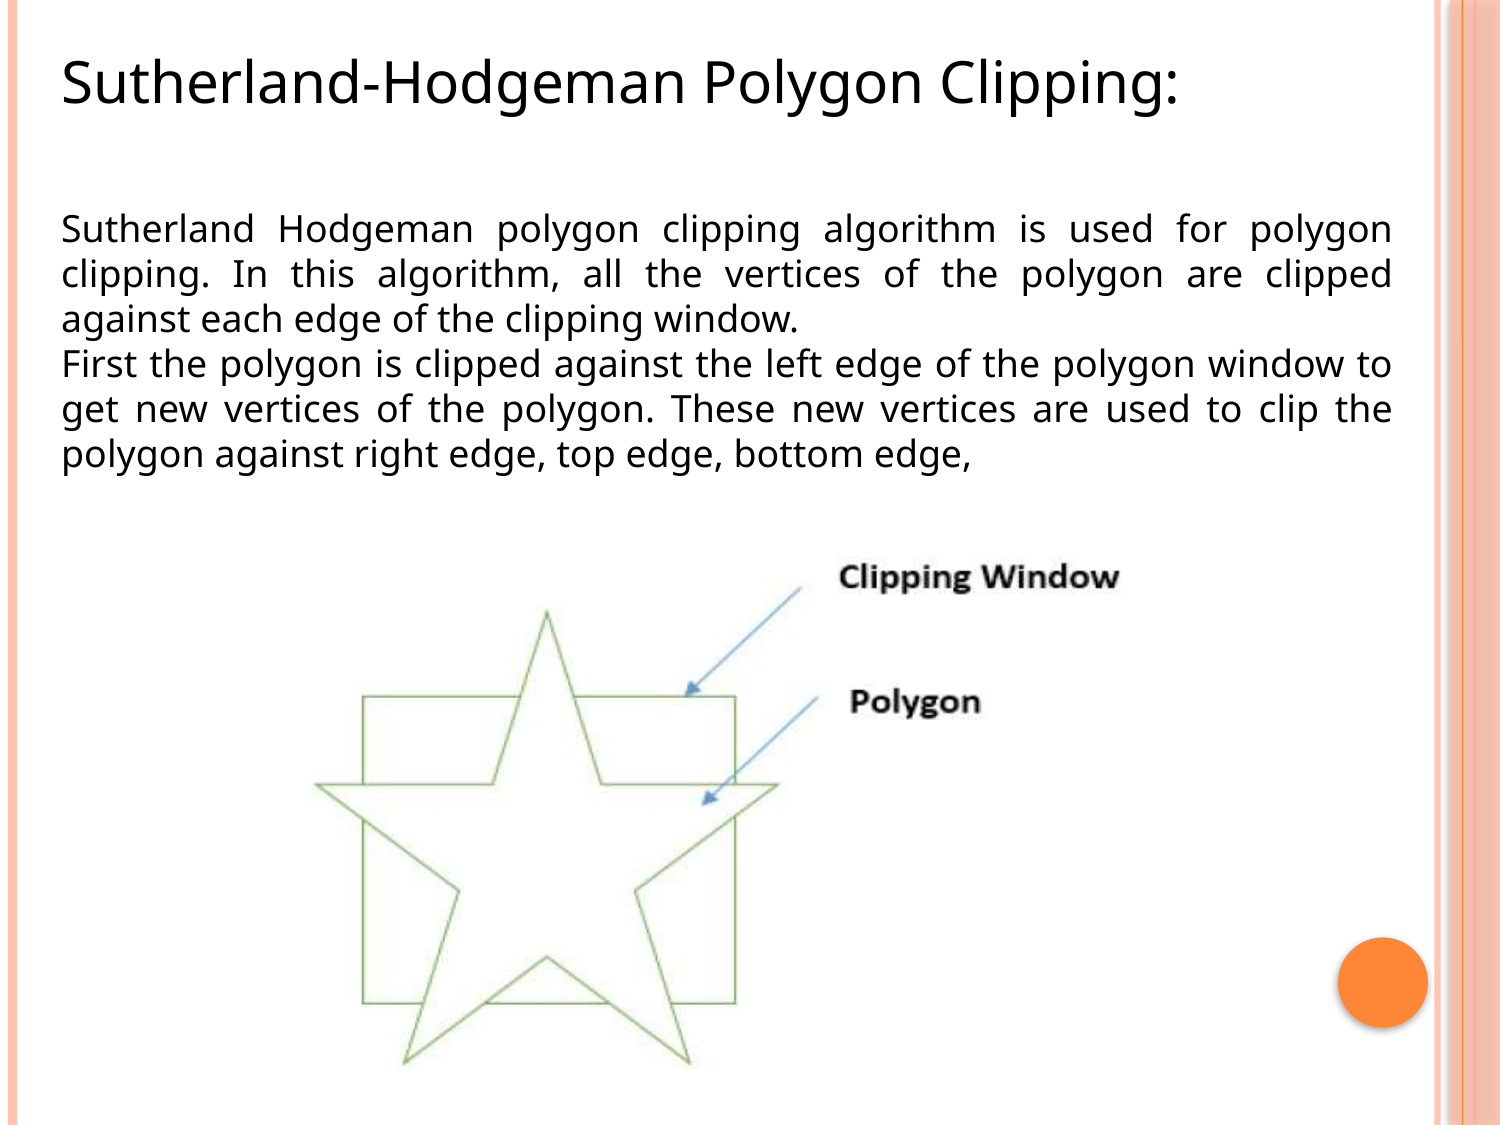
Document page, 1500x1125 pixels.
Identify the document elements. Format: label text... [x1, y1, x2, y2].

text_box Sutherland-Hodgeman Polygon Clipping: Sutherland Hodgeman polygon clipping algorithm is used for polygon clipping. In this algorithm, all the vertices of the polygon are clipped against each edge of the clipping window. First the polygon is clipped against the left edge of the polygon window to get new vertices of the polygon. These new vertices are used to clip the polygon against right edge, top edge, bottom edge, [46, 37, 1409, 483]
picture [286, 532, 1121, 1070]
